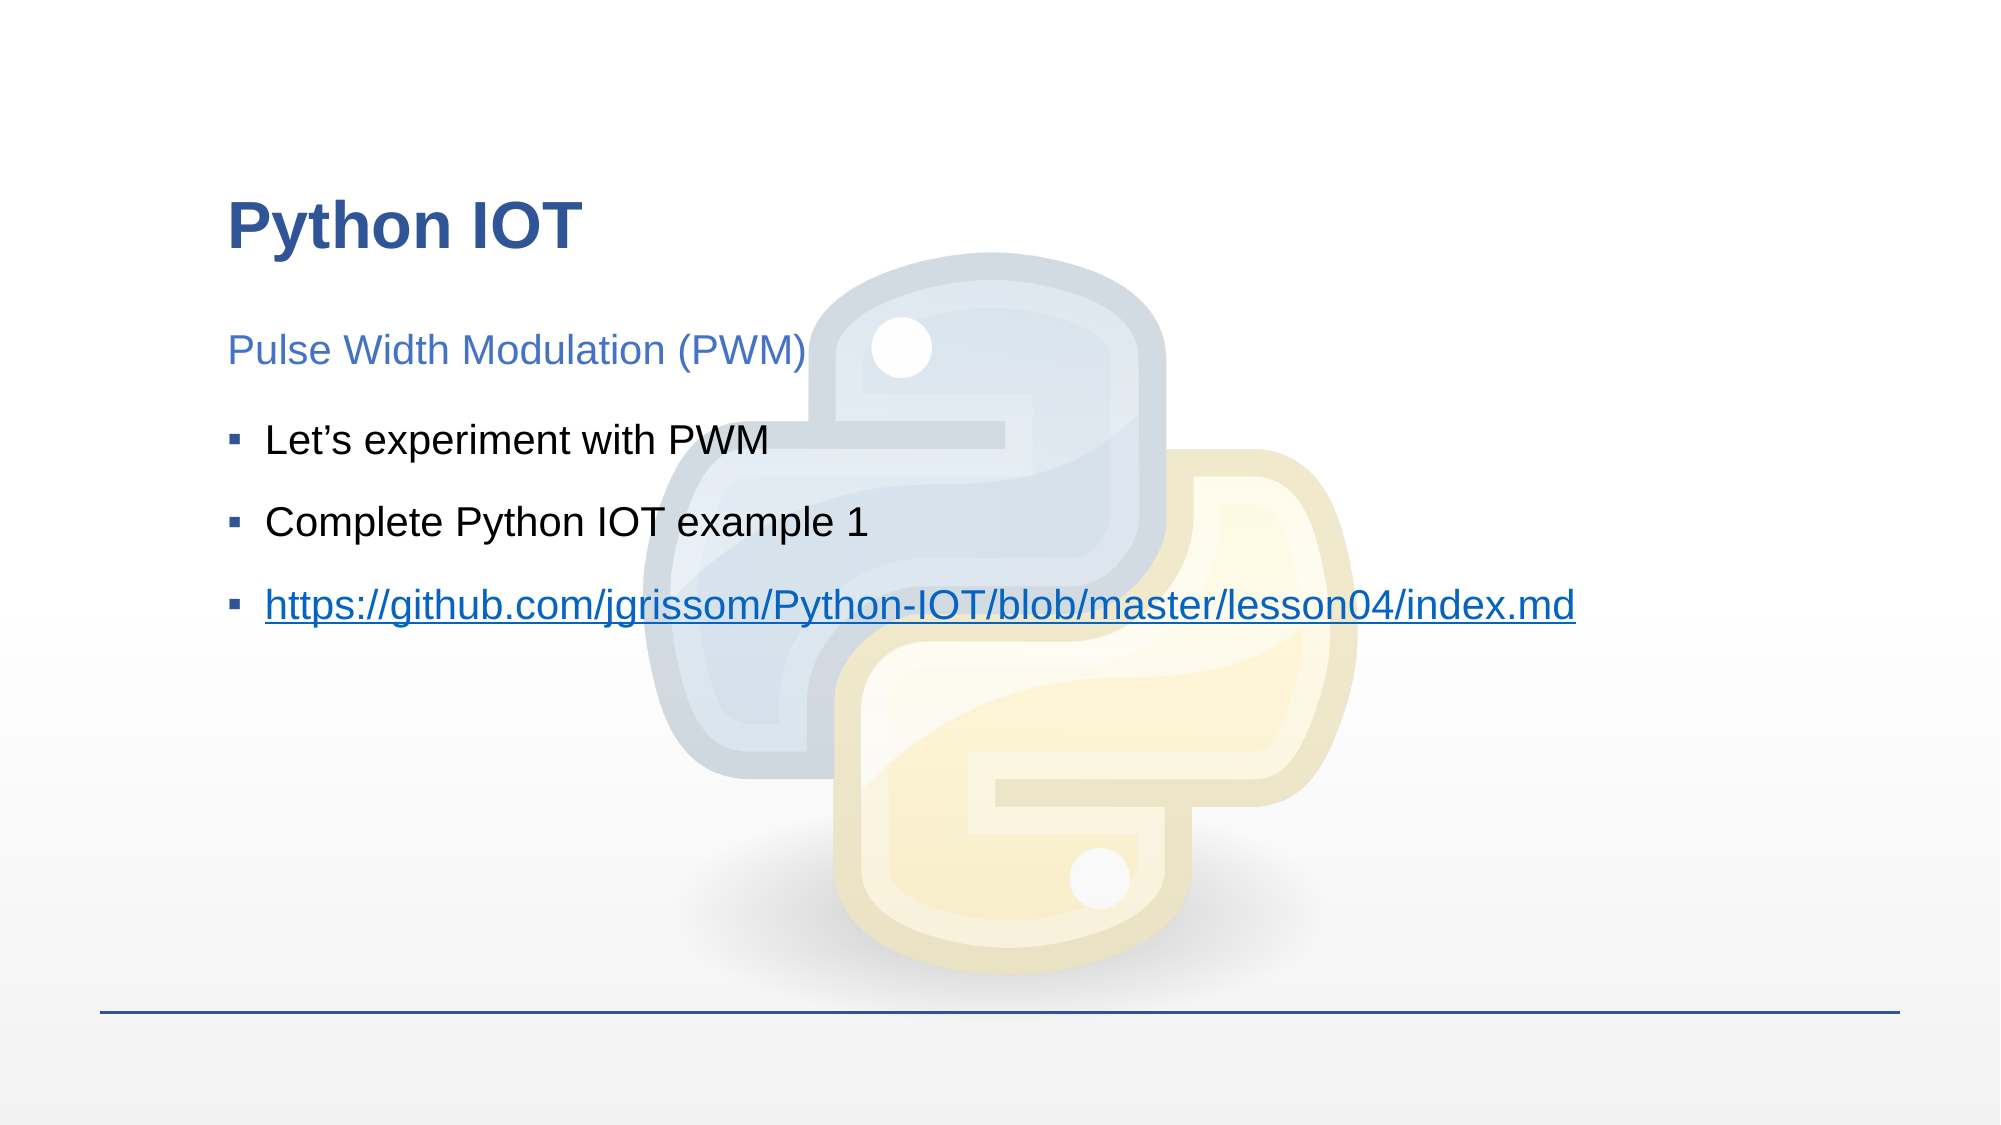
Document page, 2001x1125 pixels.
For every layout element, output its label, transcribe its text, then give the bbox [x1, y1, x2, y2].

list Let’s experiment with PWM Complete Python IOT example 1 https://github.com/jgrissom/Python-IOT/blob/master/lesson04/index.md [212, 410, 1788, 950]
title Python IOT [212, 82, 1788, 271]
list Pulse Width Modulation (PWM) [212, 298, 1788, 404]
